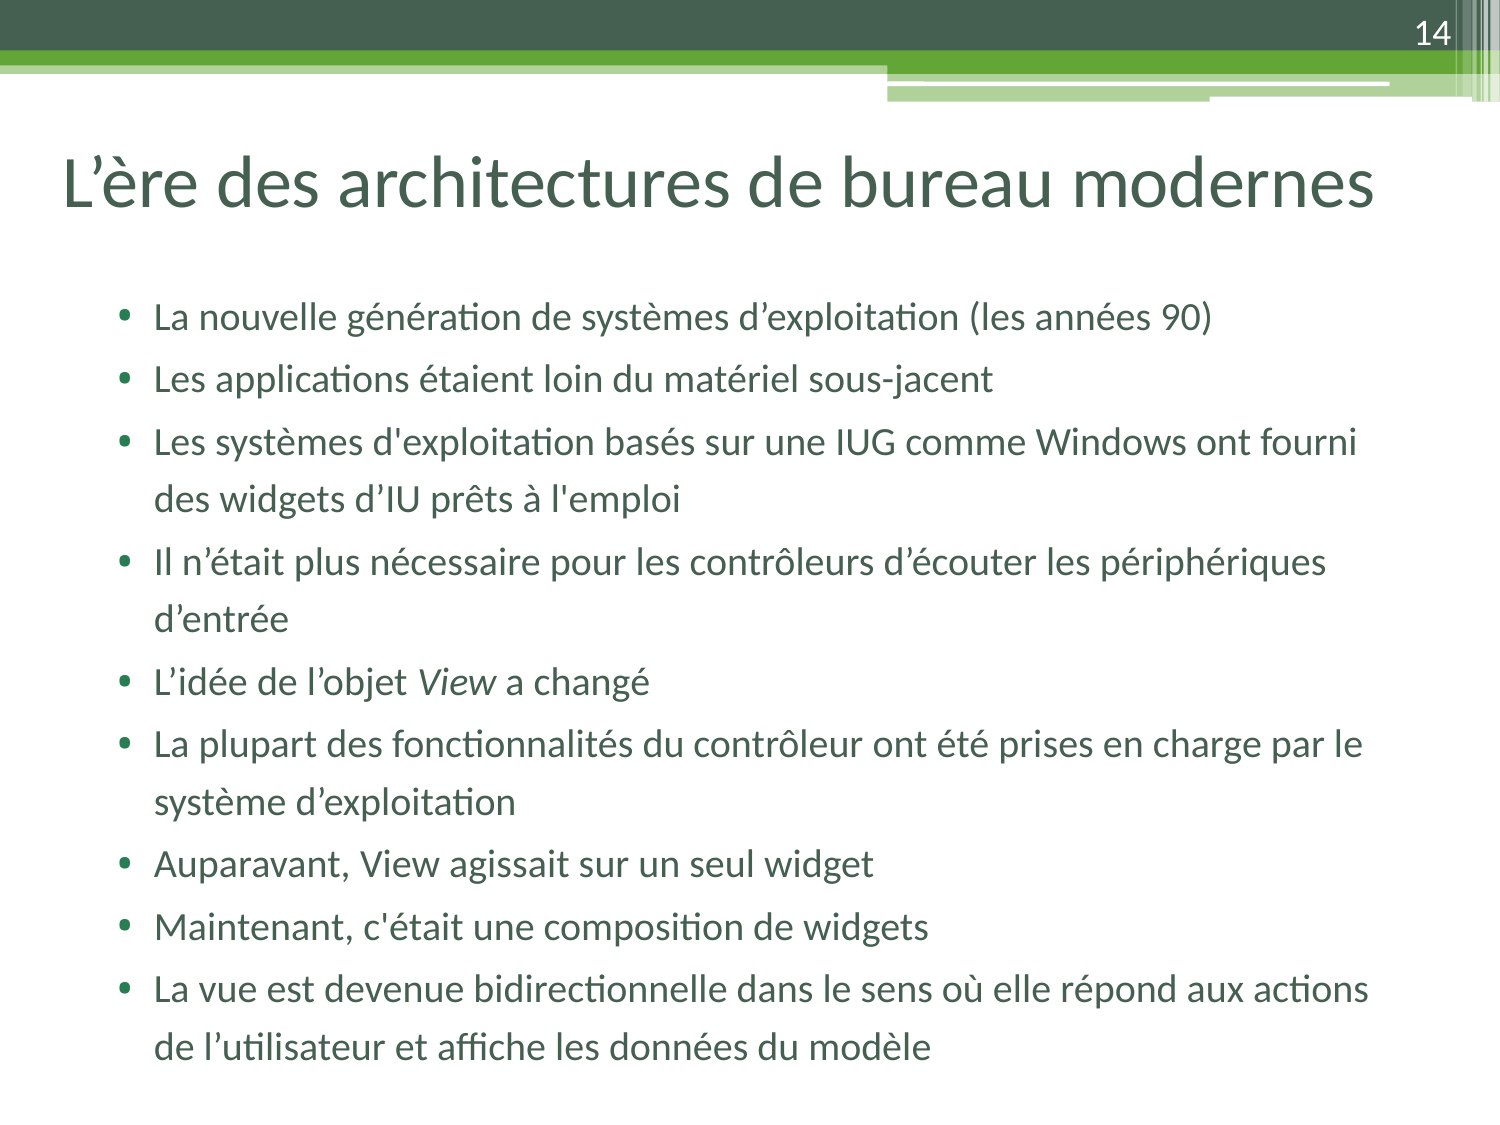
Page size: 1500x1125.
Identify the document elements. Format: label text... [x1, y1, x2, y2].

slide_number 14 [1341, 0, 1466, 61]
list La nouvelle génération de systèmes d’exploitation (les années 90) Les applications étaient loin du matériel sous-jacent Les systèmes d'exploitation basés sur une IUG comme Windows ont fourni des widgets d’IU prêts à l'emploi Il n’était plus nécessaire pour les contrôleurs d’écouter les périphériques d’entrée L’idée de l’objet View a changé La plupart des fonctionnalités du contrôleur ont été prises en charge par le système d’exploitation Auparavant, View agissait sur un seul widget Maintenant, c'était une composition de widgets La vue est devenue bidirectionnelle dans le sens où elle répond aux actions de l’utilisateur et affiche les données du modèle [87, 273, 1425, 1081]
title L’ère des architectures de bureau modernes [47, 90, 1398, 266]
